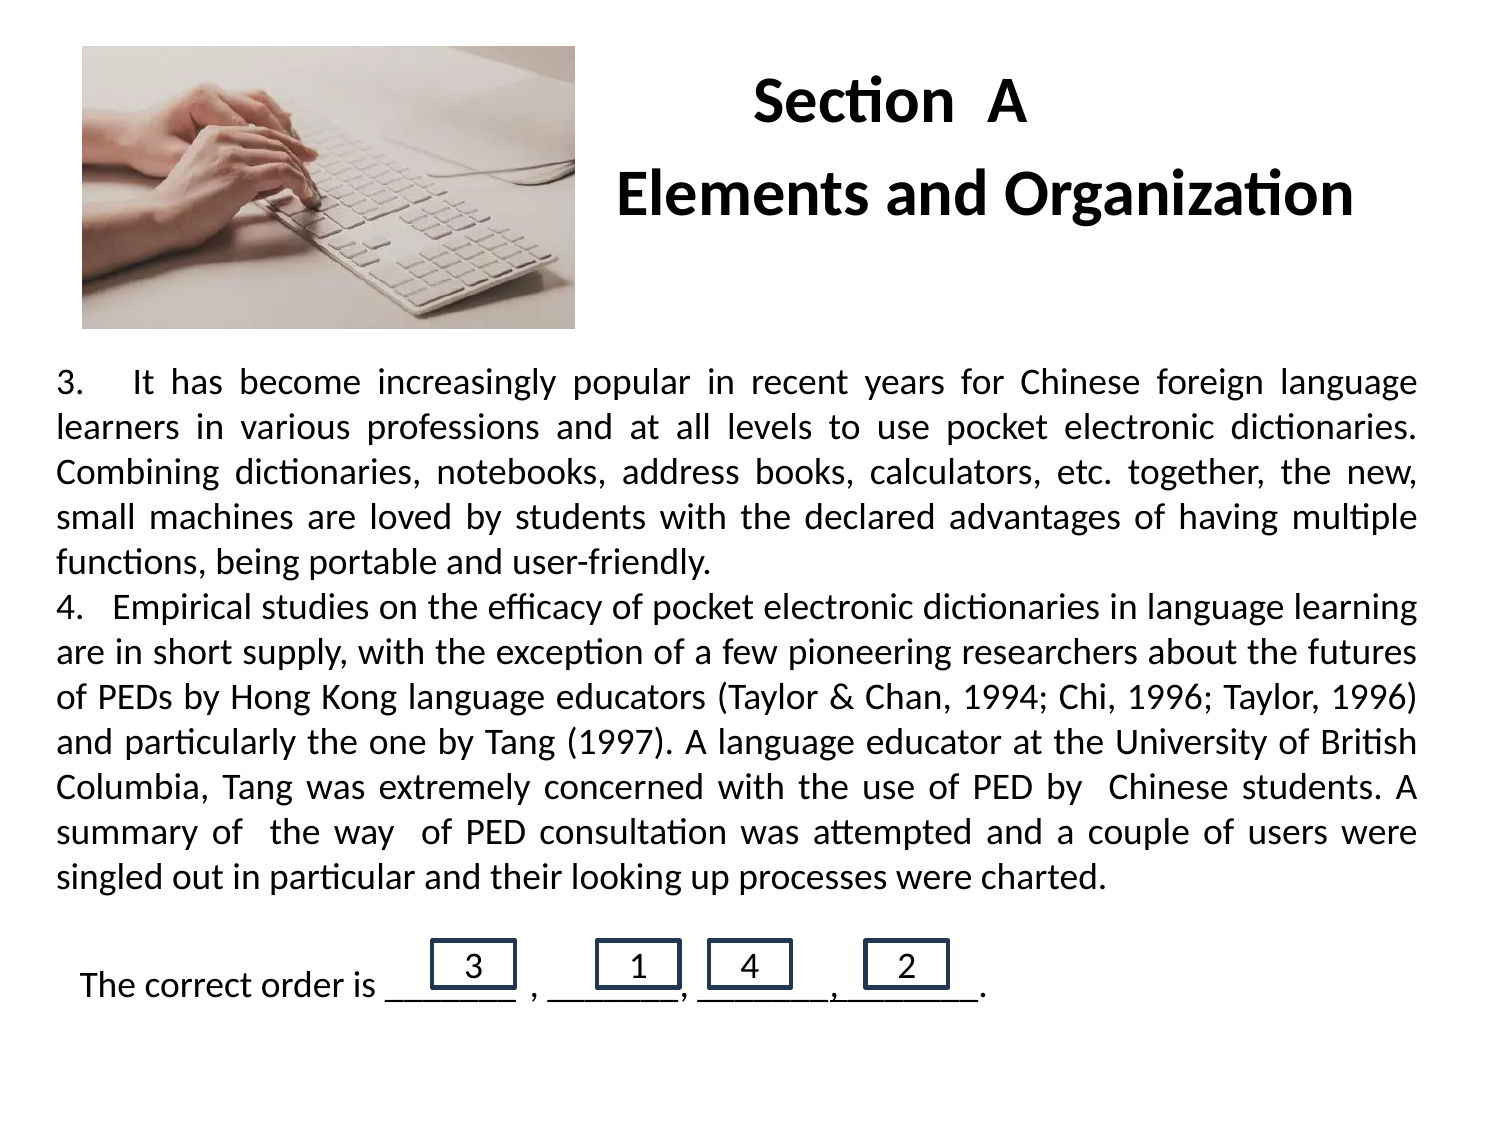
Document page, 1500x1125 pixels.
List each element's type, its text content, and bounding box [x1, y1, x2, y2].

text_box 3. It has become increasingly popular in recent years for Chinese foreign language learners in various professions and at all levels to use pocket electronic dictionaries. Combining dictionaries, notebooks, address books, calculators, etc. together, the new, small machines are loved by students with the declared advantages of having multiple functions, being portable and user-friendly. 4. Empirical studies on the efficacy of pocket electronic dictionaries in language learning are in short supply, with the exception of a few pioneering researchers about the futures of PEDs by Hong Kong language educators (Taylor & Chan, 1994; Chi, 1996; Taylor, 1996) and particularly the one by Tang (1997). A language educator at the University of British Columbia, Tang was extremely concerned with the use of PED by Chinese students. A summary of the way of PED consultation was attempted and a couple of users were singled out in particular and their looking up processes were charted. [41, 349, 1435, 905]
text_box 2 [863, 938, 950, 990]
list Section A Elements and Organization [585, 46, 1379, 317]
text_box 1 [595, 938, 682, 990]
picture [81, 46, 575, 329]
text_box 3 [430, 938, 517, 990]
text_box The correct order is _______ , _______ , _______ , _______. [64, 952, 1106, 1012]
text_box 4 [707, 938, 793, 990]
